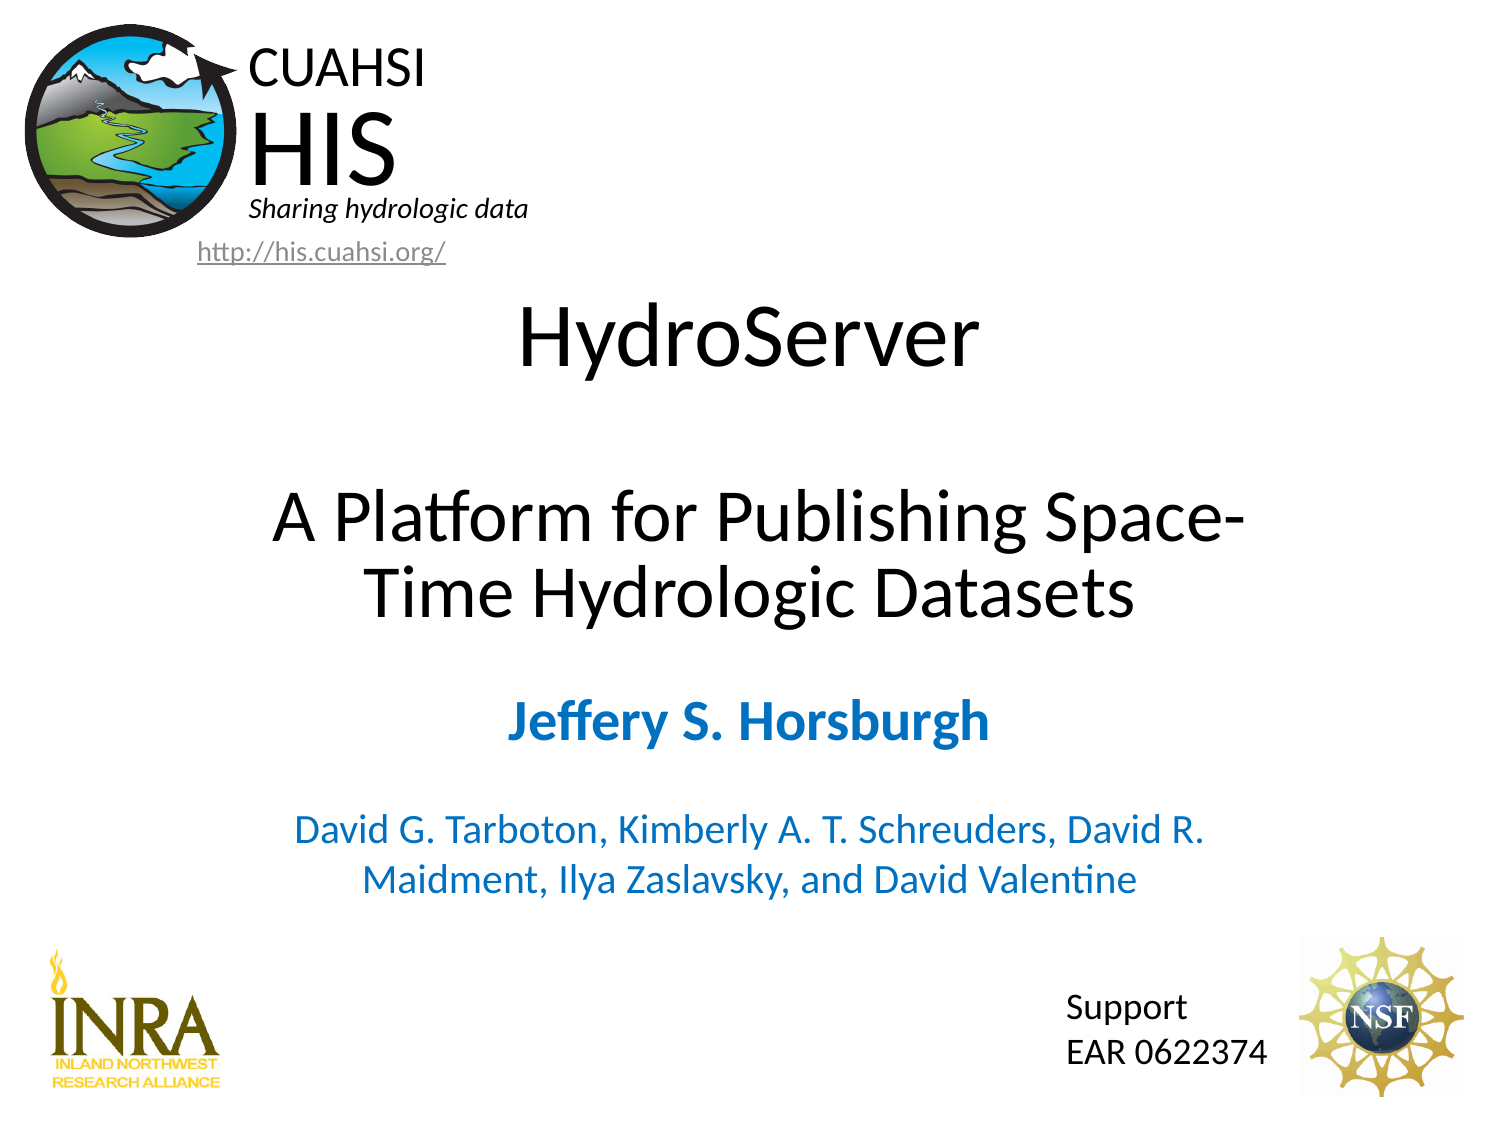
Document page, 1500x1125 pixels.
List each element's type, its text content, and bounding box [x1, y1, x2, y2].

title HydroServer A Platform for Publishing Space-Time Hydrologic Datasets [231, 212, 1269, 913]
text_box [24, 24, 594, 239]
text_box Jeffery S. Horsburgh David G. Tarboton, Kimberly A. T. Schreuders, David R. Maidment, Ilya Zaslavsky, and David Valentine [268, 674, 1232, 910]
text_box Support EAR 0622374 [1051, 974, 1294, 1080]
picture [49, 949, 220, 1088]
subtitle http://his.cuahsi.org/ [150, 247, 500, 275]
picture [1299, 937, 1464, 1097]
